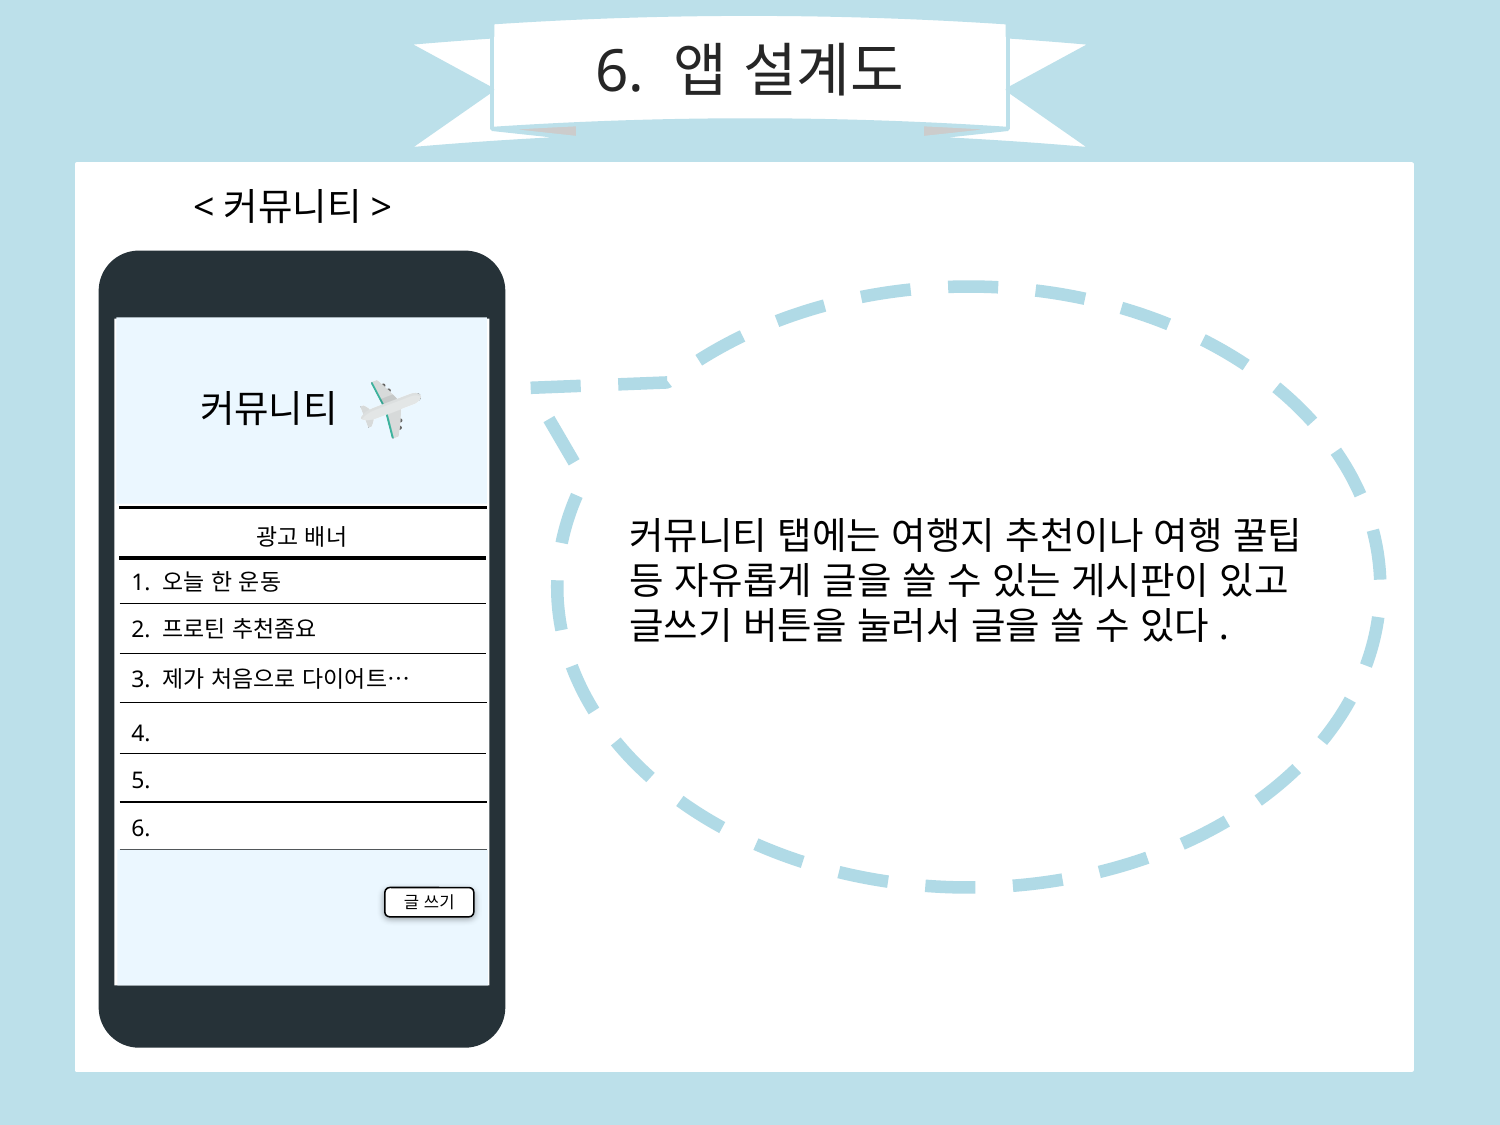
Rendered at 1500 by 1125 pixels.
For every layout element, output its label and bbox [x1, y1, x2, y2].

text_box [98, 175, 506, 1048]
text_box [528, 284, 1383, 890]
text_box [406, 13, 1094, 150]
text_box [75, 162, 1414, 1072]
